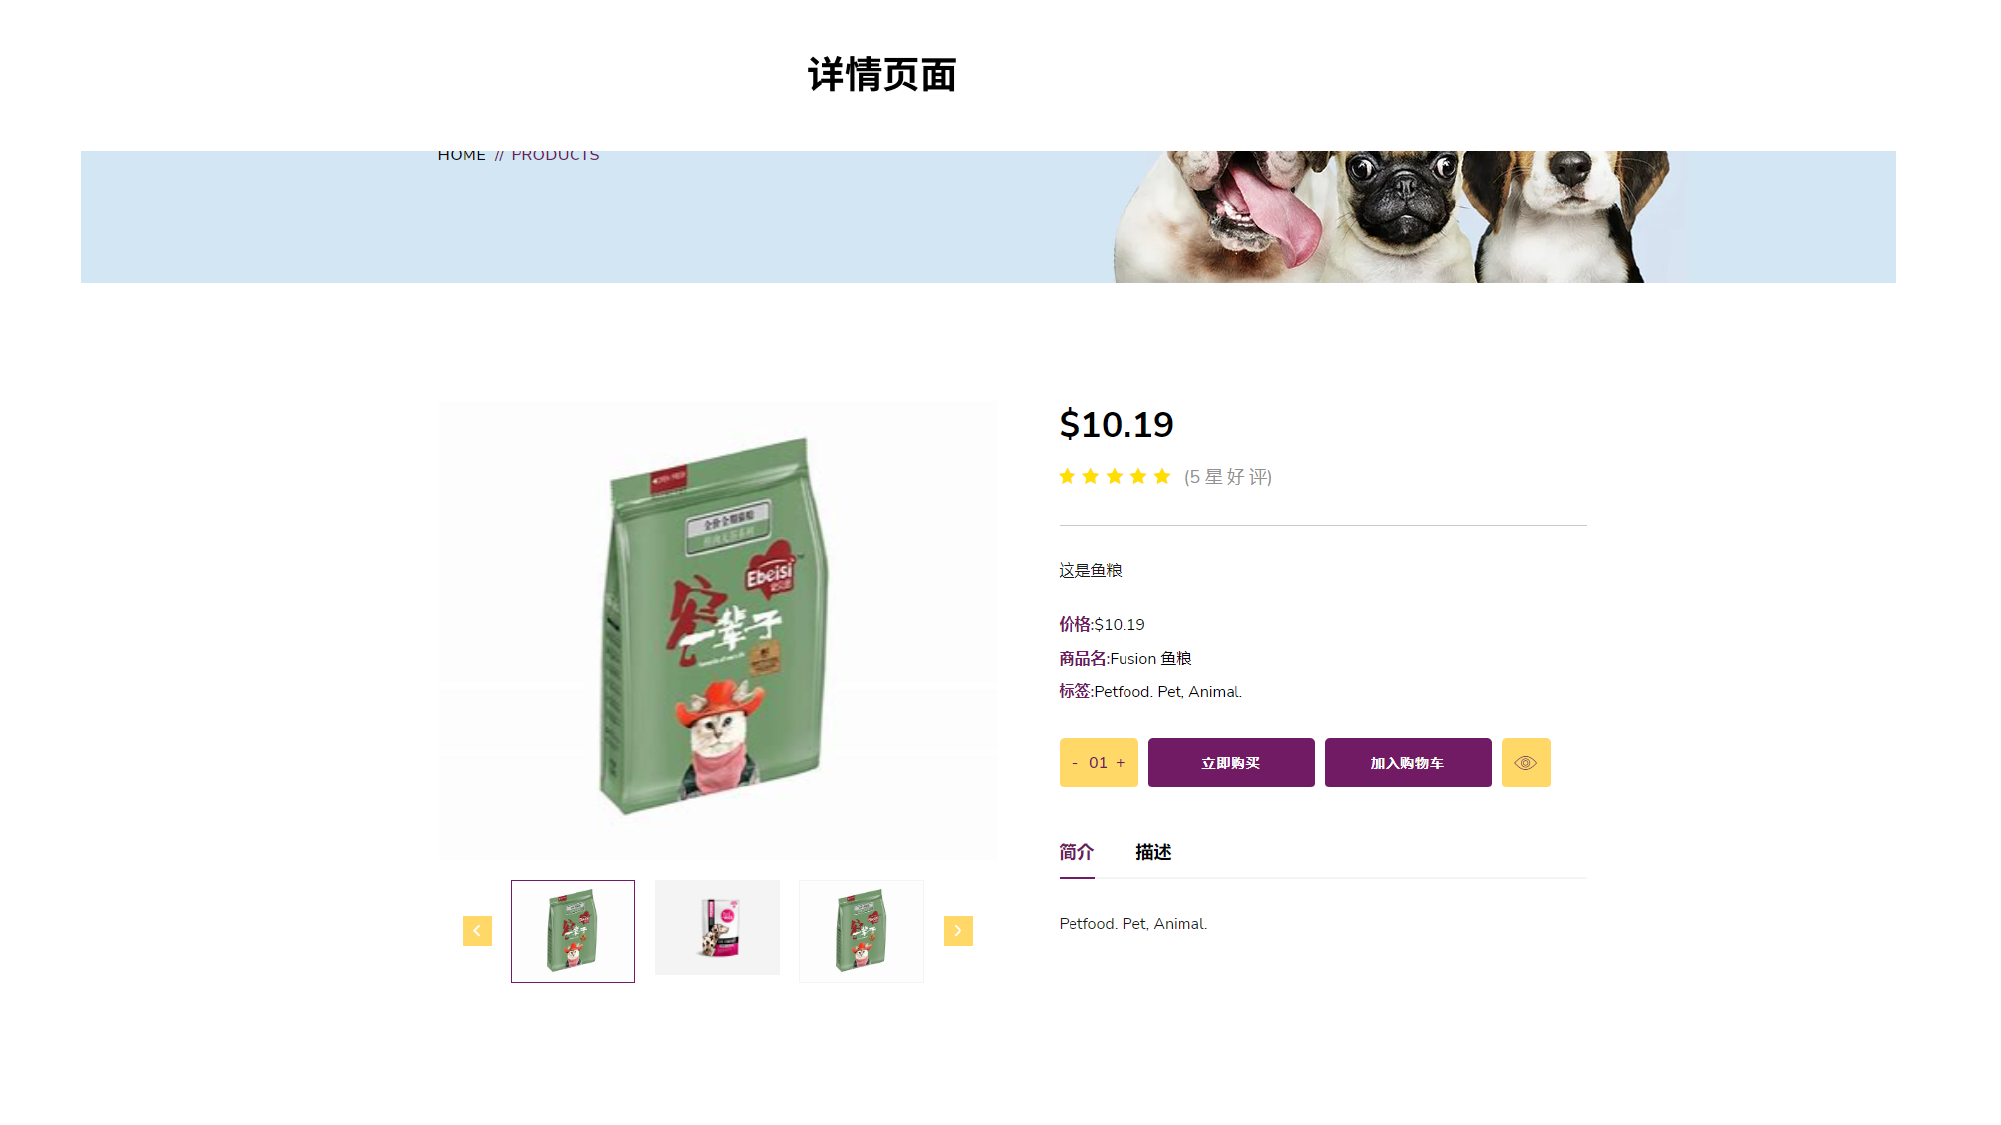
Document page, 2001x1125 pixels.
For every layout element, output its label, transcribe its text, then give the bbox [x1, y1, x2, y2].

picture [81, 151, 1896, 1017]
text_box 详情页面 [709, 43, 1056, 104]
